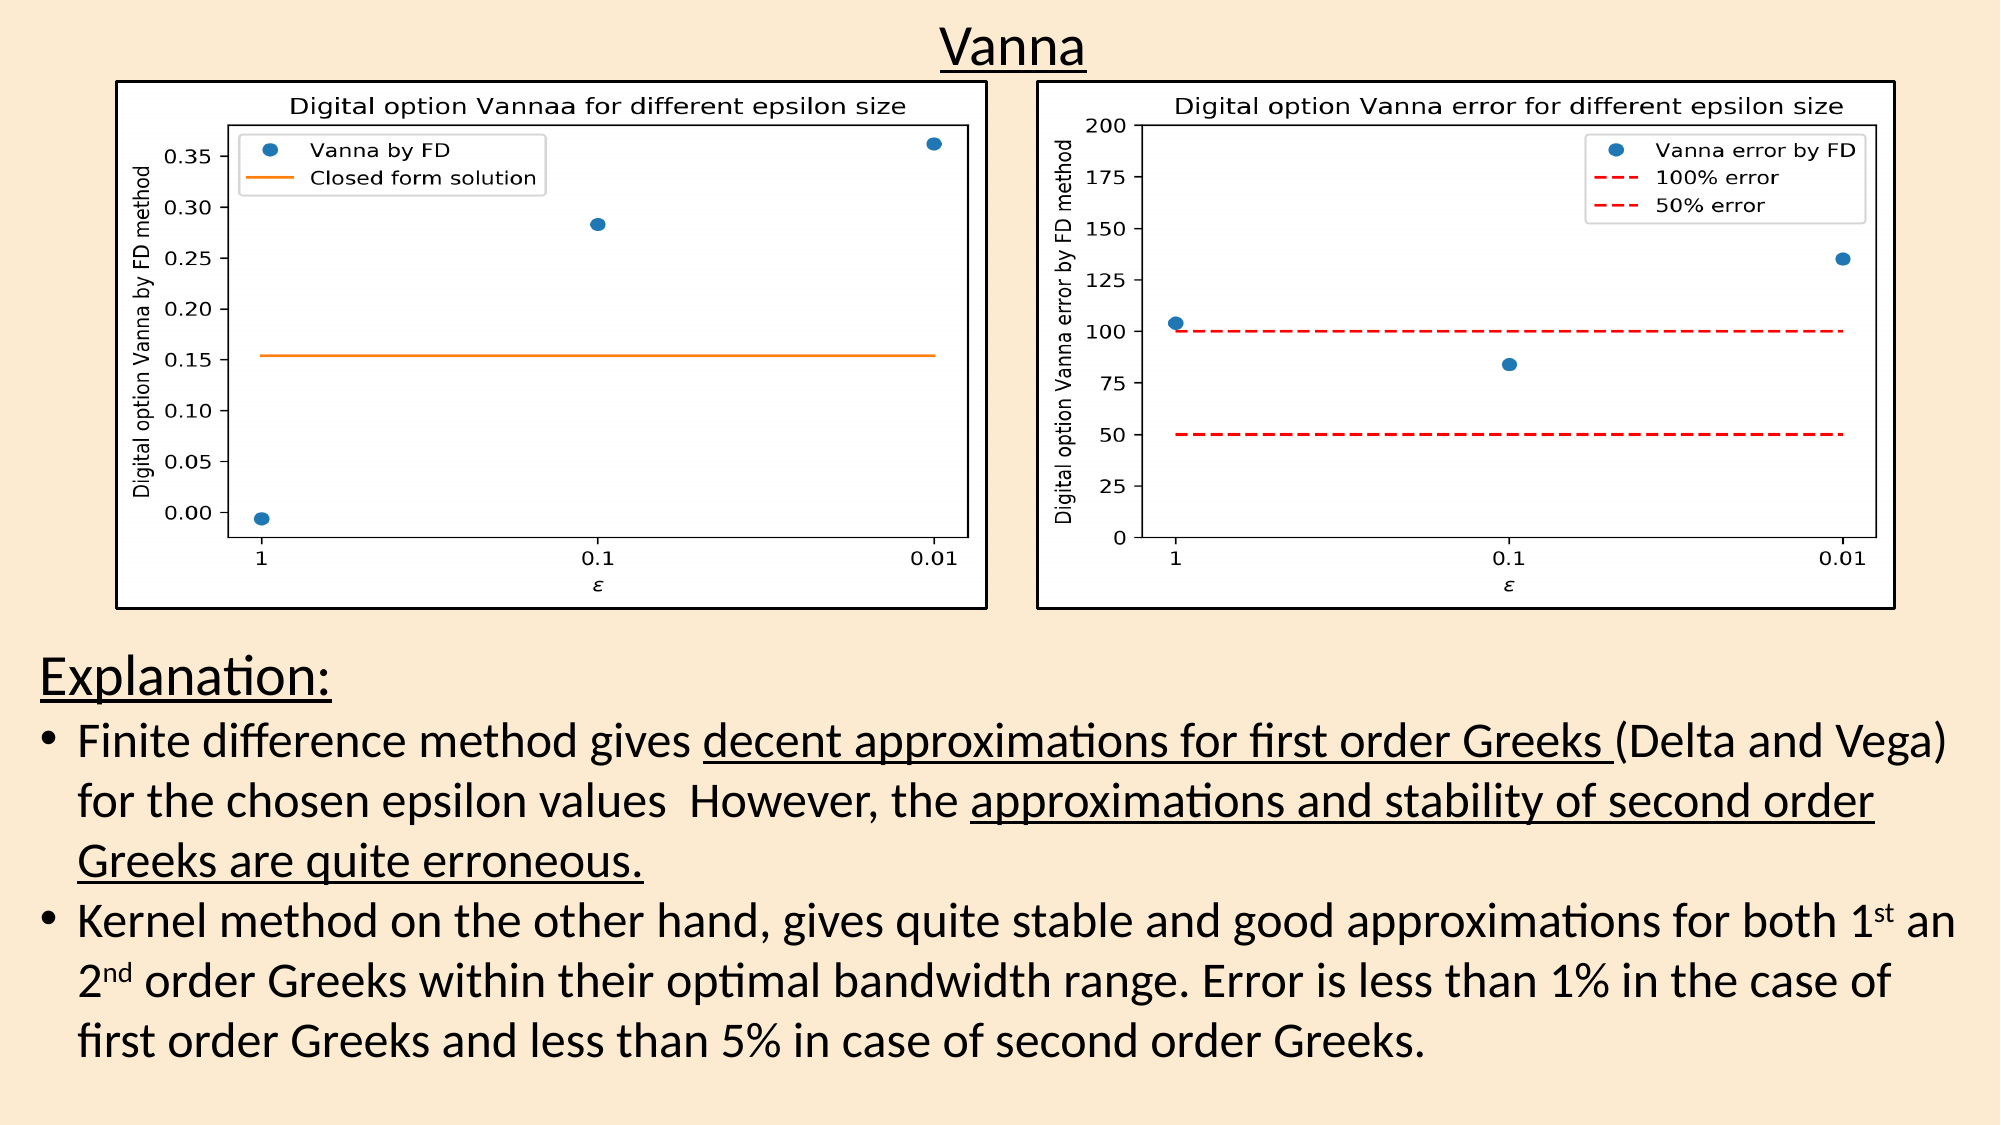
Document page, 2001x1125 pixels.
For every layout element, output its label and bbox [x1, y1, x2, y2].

picture [1038, 83, 1893, 608]
picture [117, 83, 985, 608]
